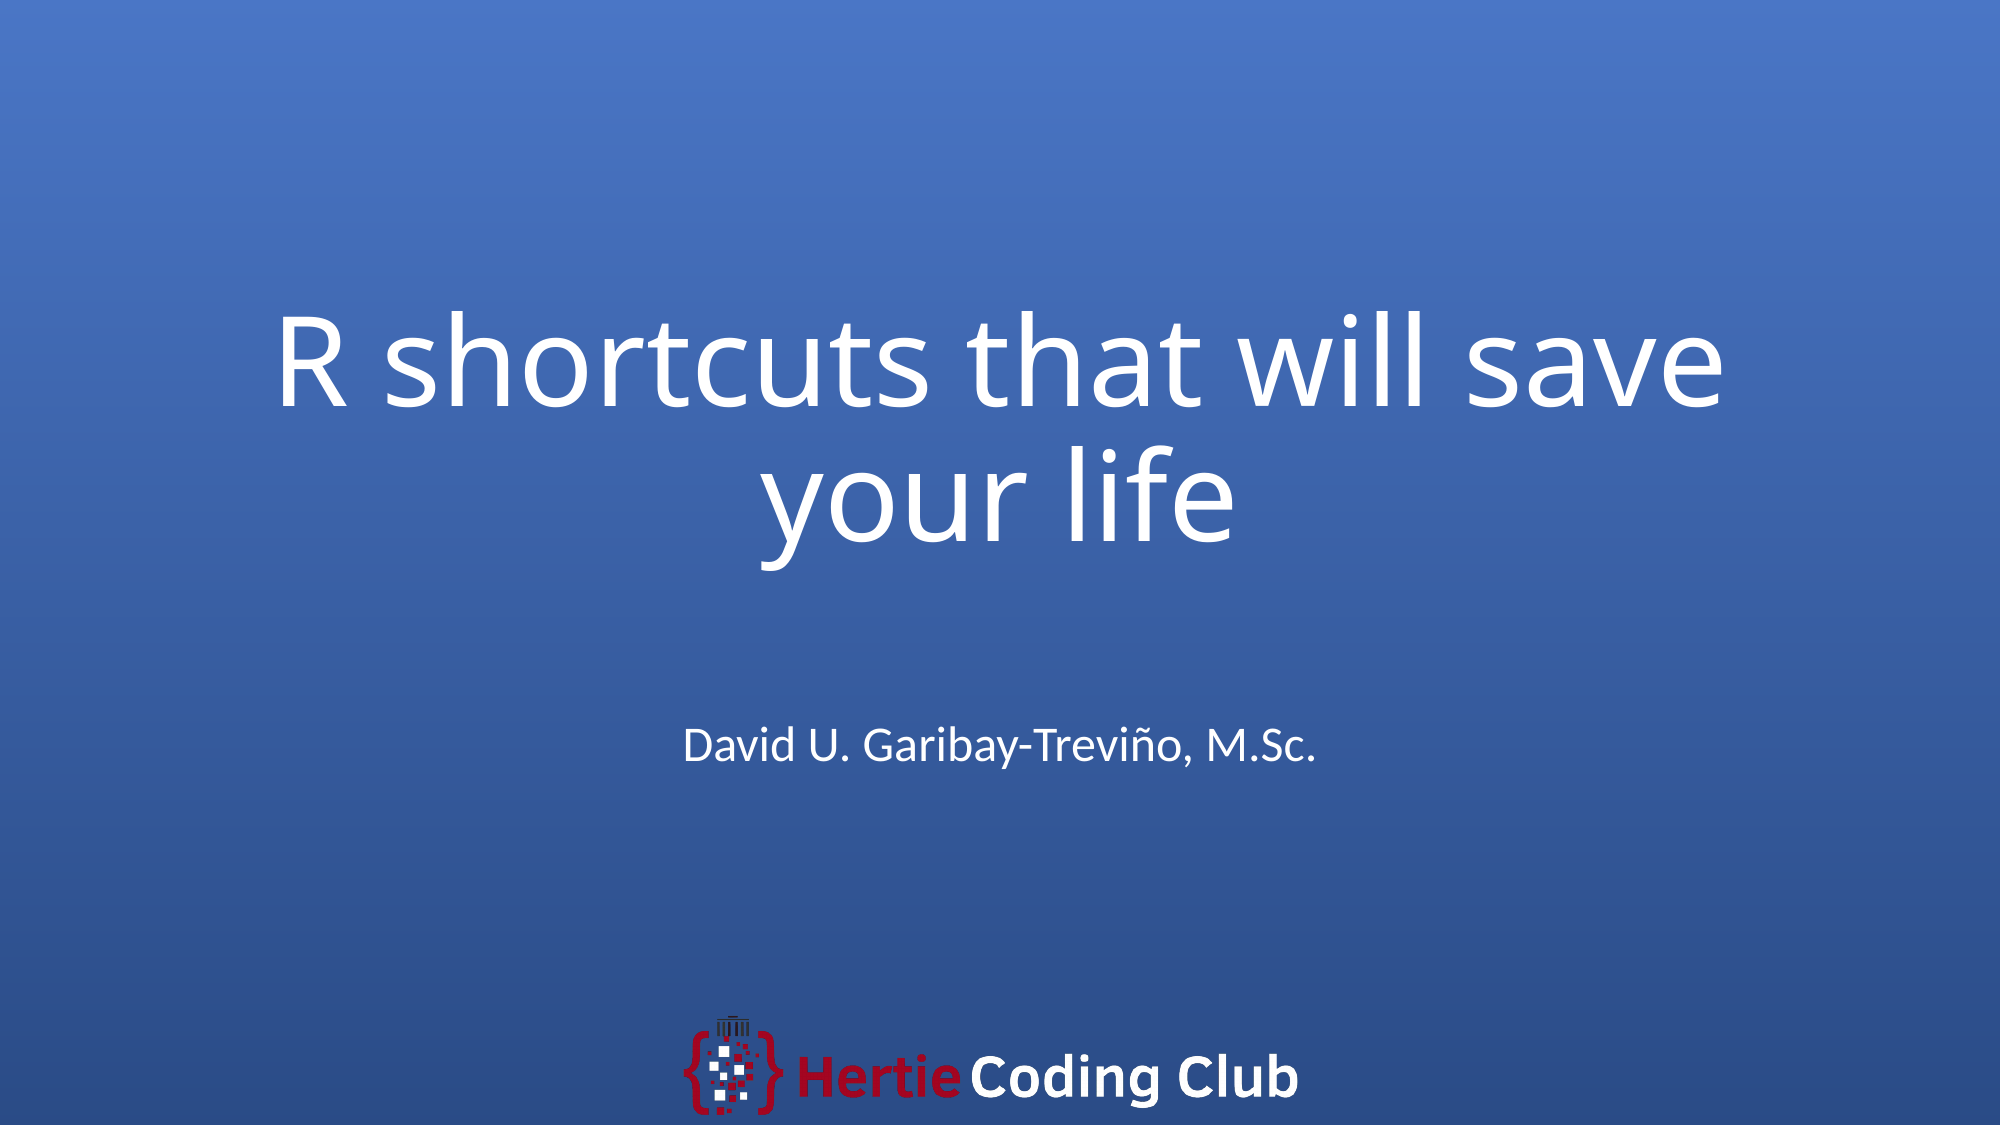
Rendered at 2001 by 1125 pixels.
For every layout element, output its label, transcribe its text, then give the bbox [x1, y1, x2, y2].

picture [682, 1012, 1298, 1118]
title R shortcuts that will save your life [249, 184, 1750, 576]
subtitle David U. Garibay-Treviño, M.Sc. [249, 590, 1750, 863]
